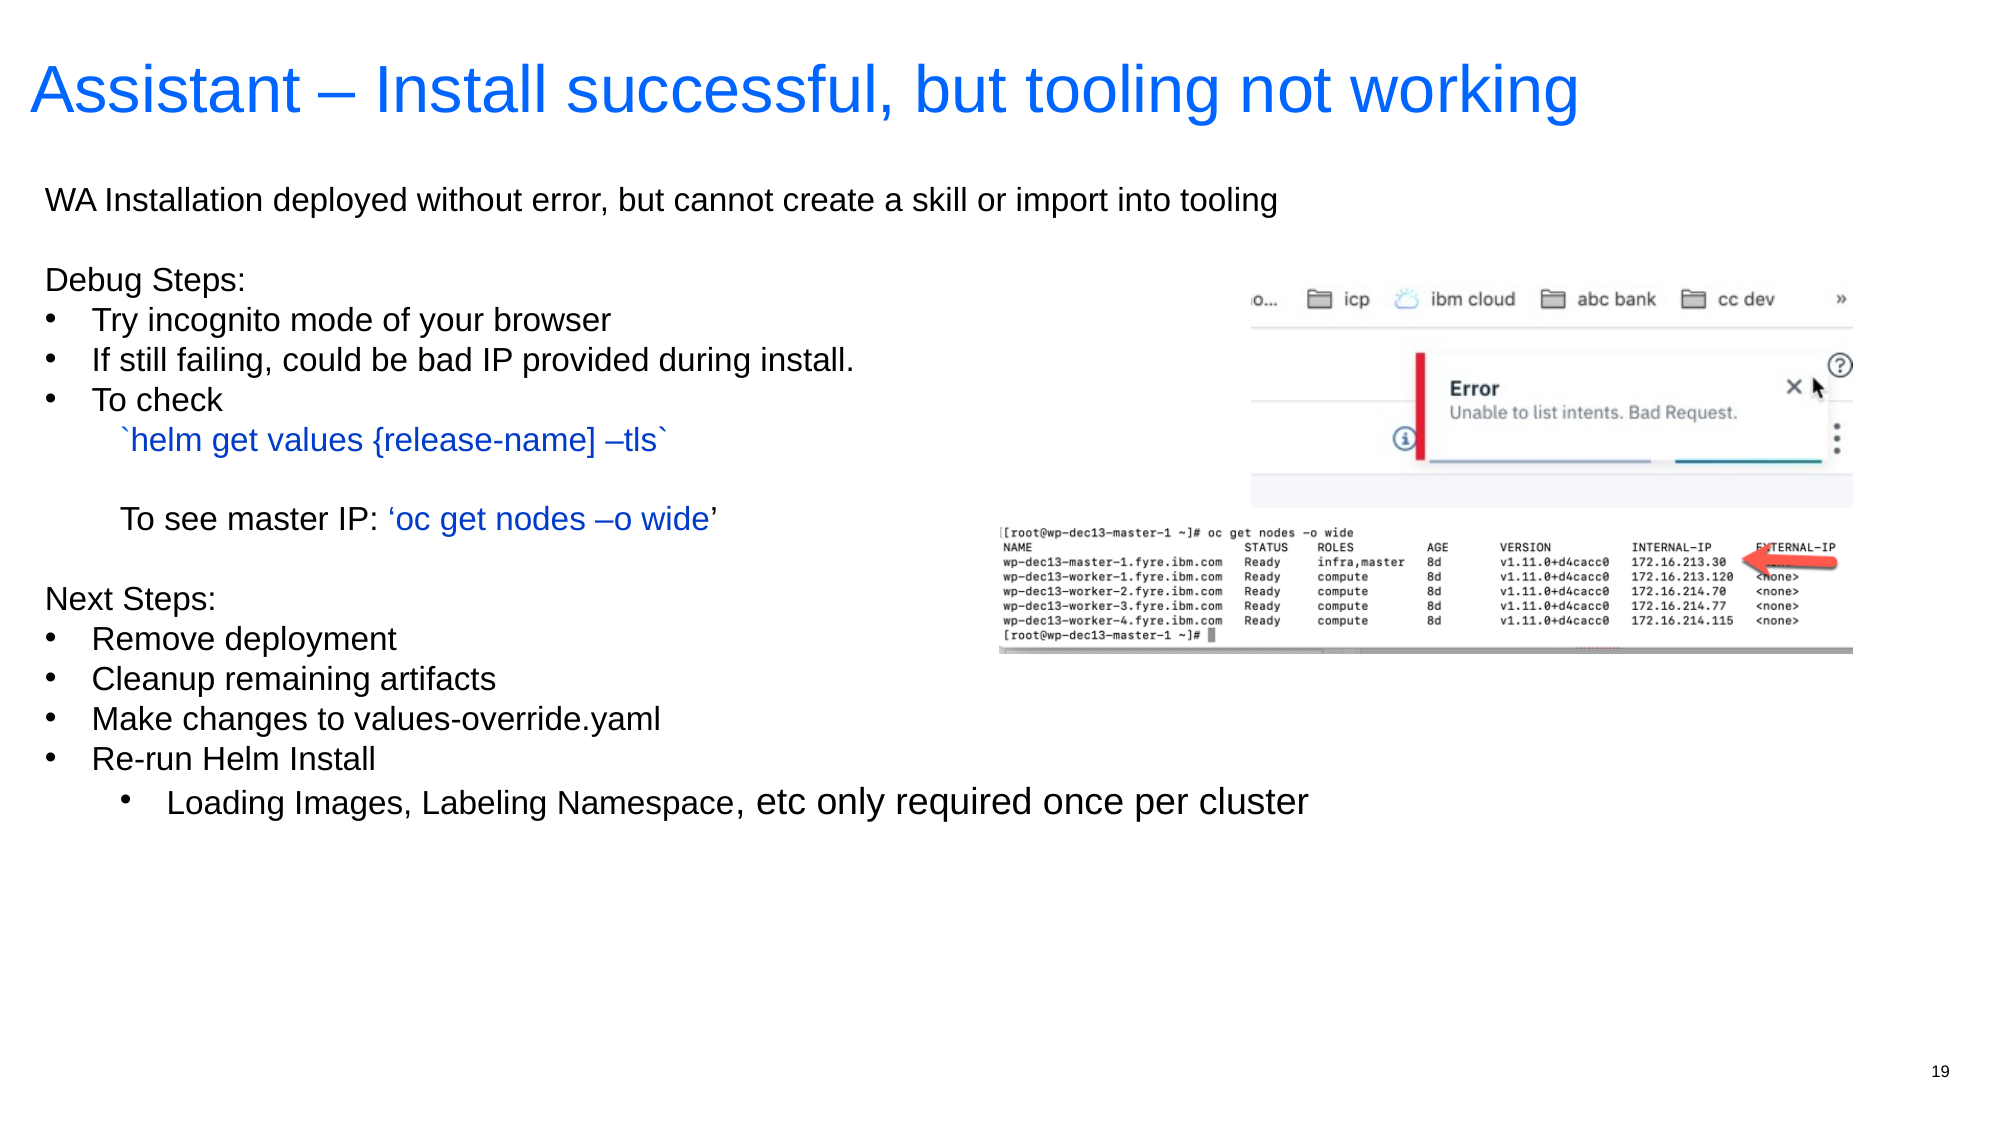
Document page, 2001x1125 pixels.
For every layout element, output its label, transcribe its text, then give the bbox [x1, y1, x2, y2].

title Assistant – Install successful, but tooling not working [29, 55, 2000, 178]
text_box WA Installation deployed without error, but cannot create a skill or import into tooling Debug Steps: Try incognito mode of your browser If still failing, could be bad IP provided during install. To check `helm get values {release-name] –tls` To see master IP: ‘oc get nodes –o wide’ Next Steps: Remove deployment Cleanup remaining artifacts Make changes to values-override.yaml Re-run Helm Install Loading Images, Labeling Namespace, etc only required once per cluster [29, 170, 1789, 830]
picture [1250, 284, 1853, 508]
slide_number 19 [1500, 1055, 1950, 1086]
picture [999, 525, 1853, 654]
